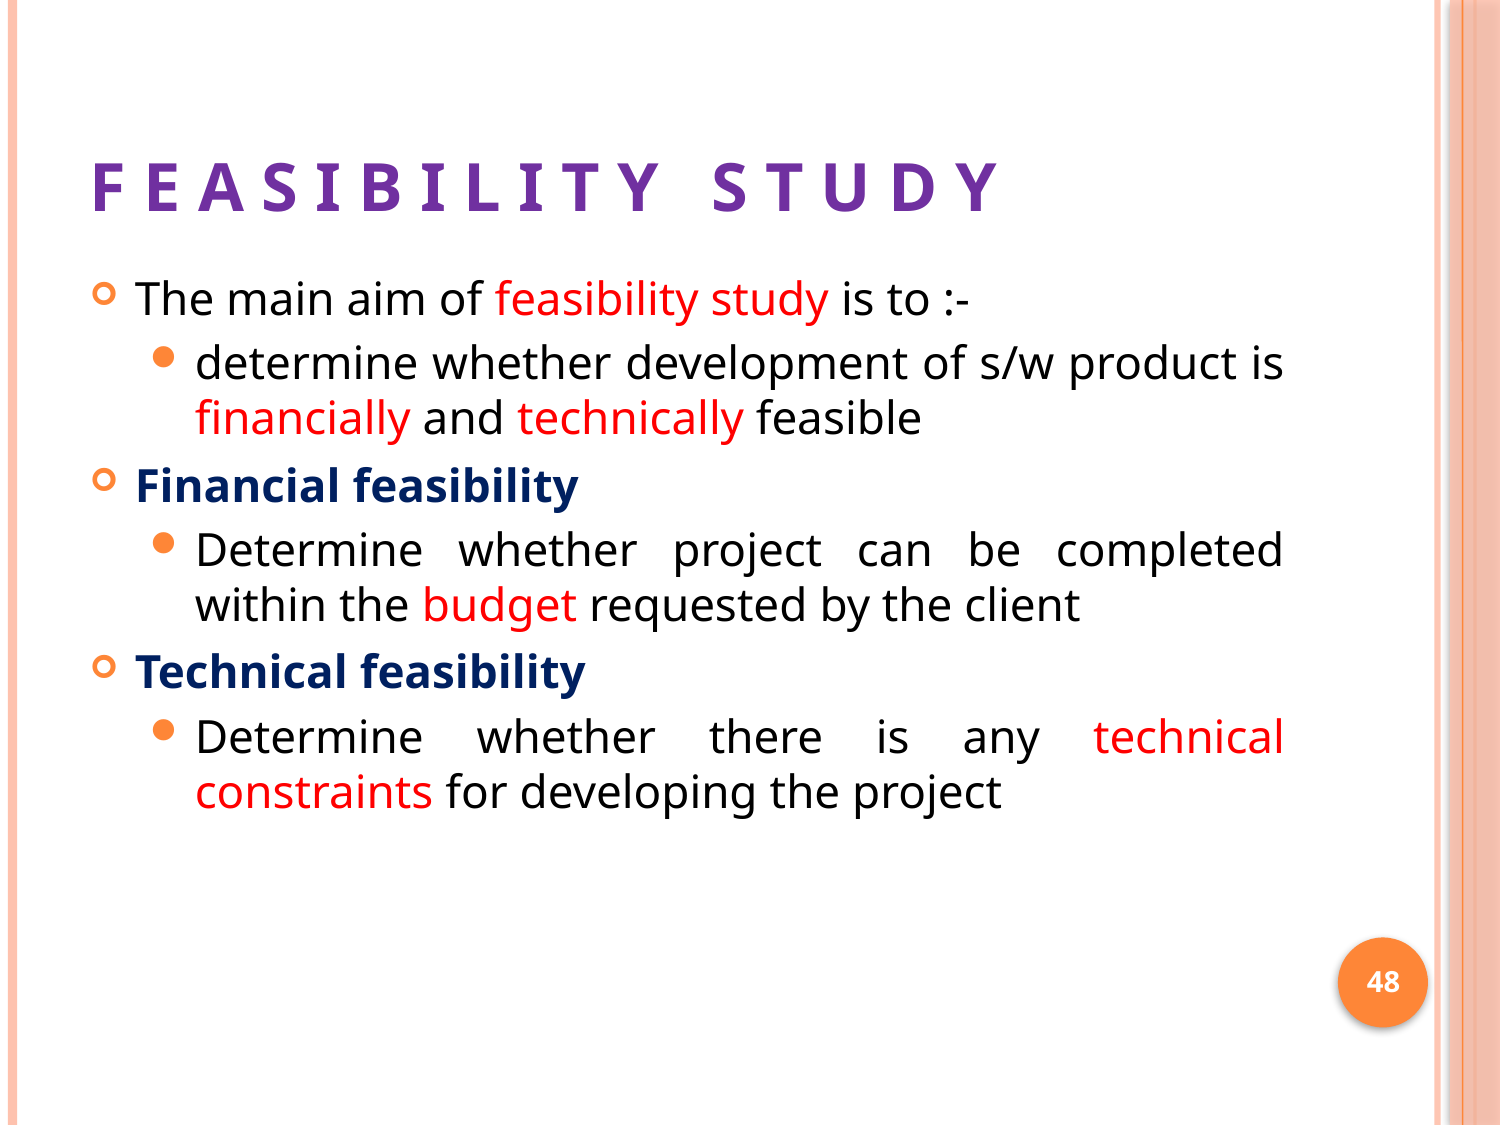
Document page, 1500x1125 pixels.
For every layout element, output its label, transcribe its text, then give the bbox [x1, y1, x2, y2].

title F E A S I B I L I T Y S T U D Y [75, 45, 1300, 233]
list The main aim of feasibility study is to :- determine whether development of s/w product is financially and technically feasible Financial feasibility Determine whether project can be completed within the budget requested by the client Technical feasibility Determine whether there is any technical constraints for developing the project [75, 262, 1300, 1062]
slide_number 48 [1333, 940, 1434, 1027]
